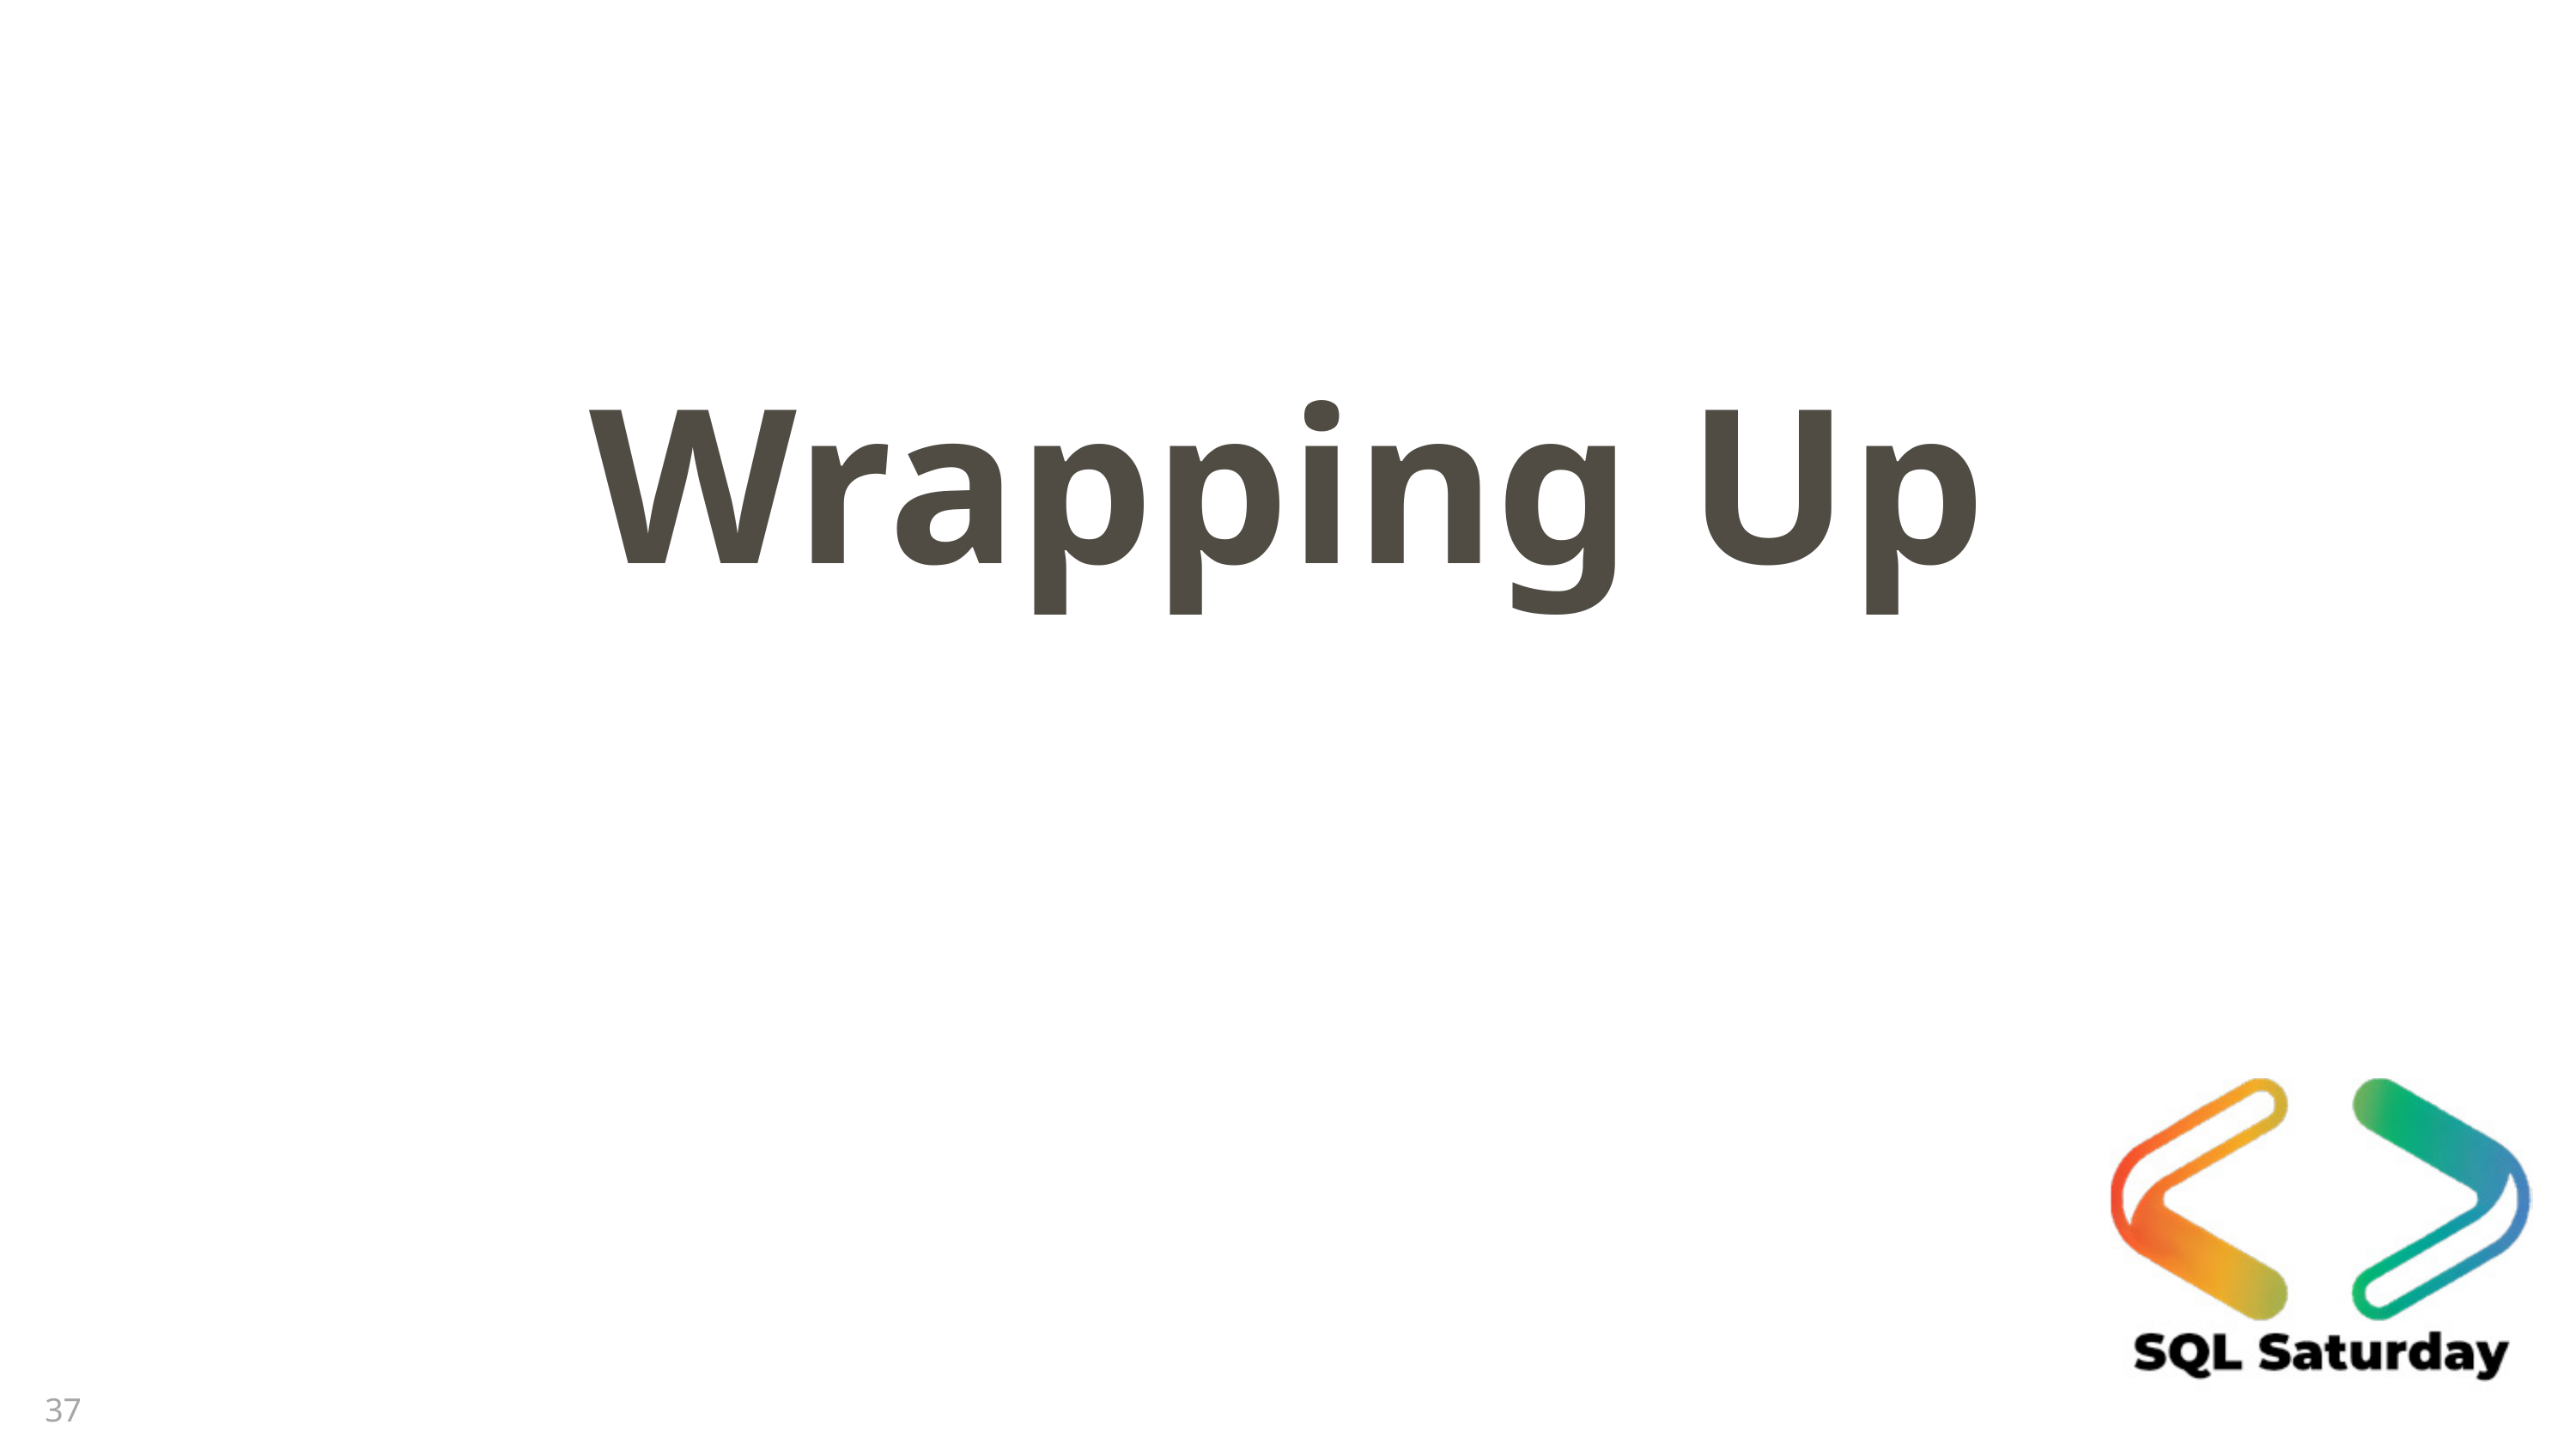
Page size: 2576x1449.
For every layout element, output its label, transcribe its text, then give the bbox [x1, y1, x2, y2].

picture [2110, 1078, 2533, 1405]
text_box Wrapping Up [284, 434, 2292, 779]
text_box [96, 337, 2404, 488]
